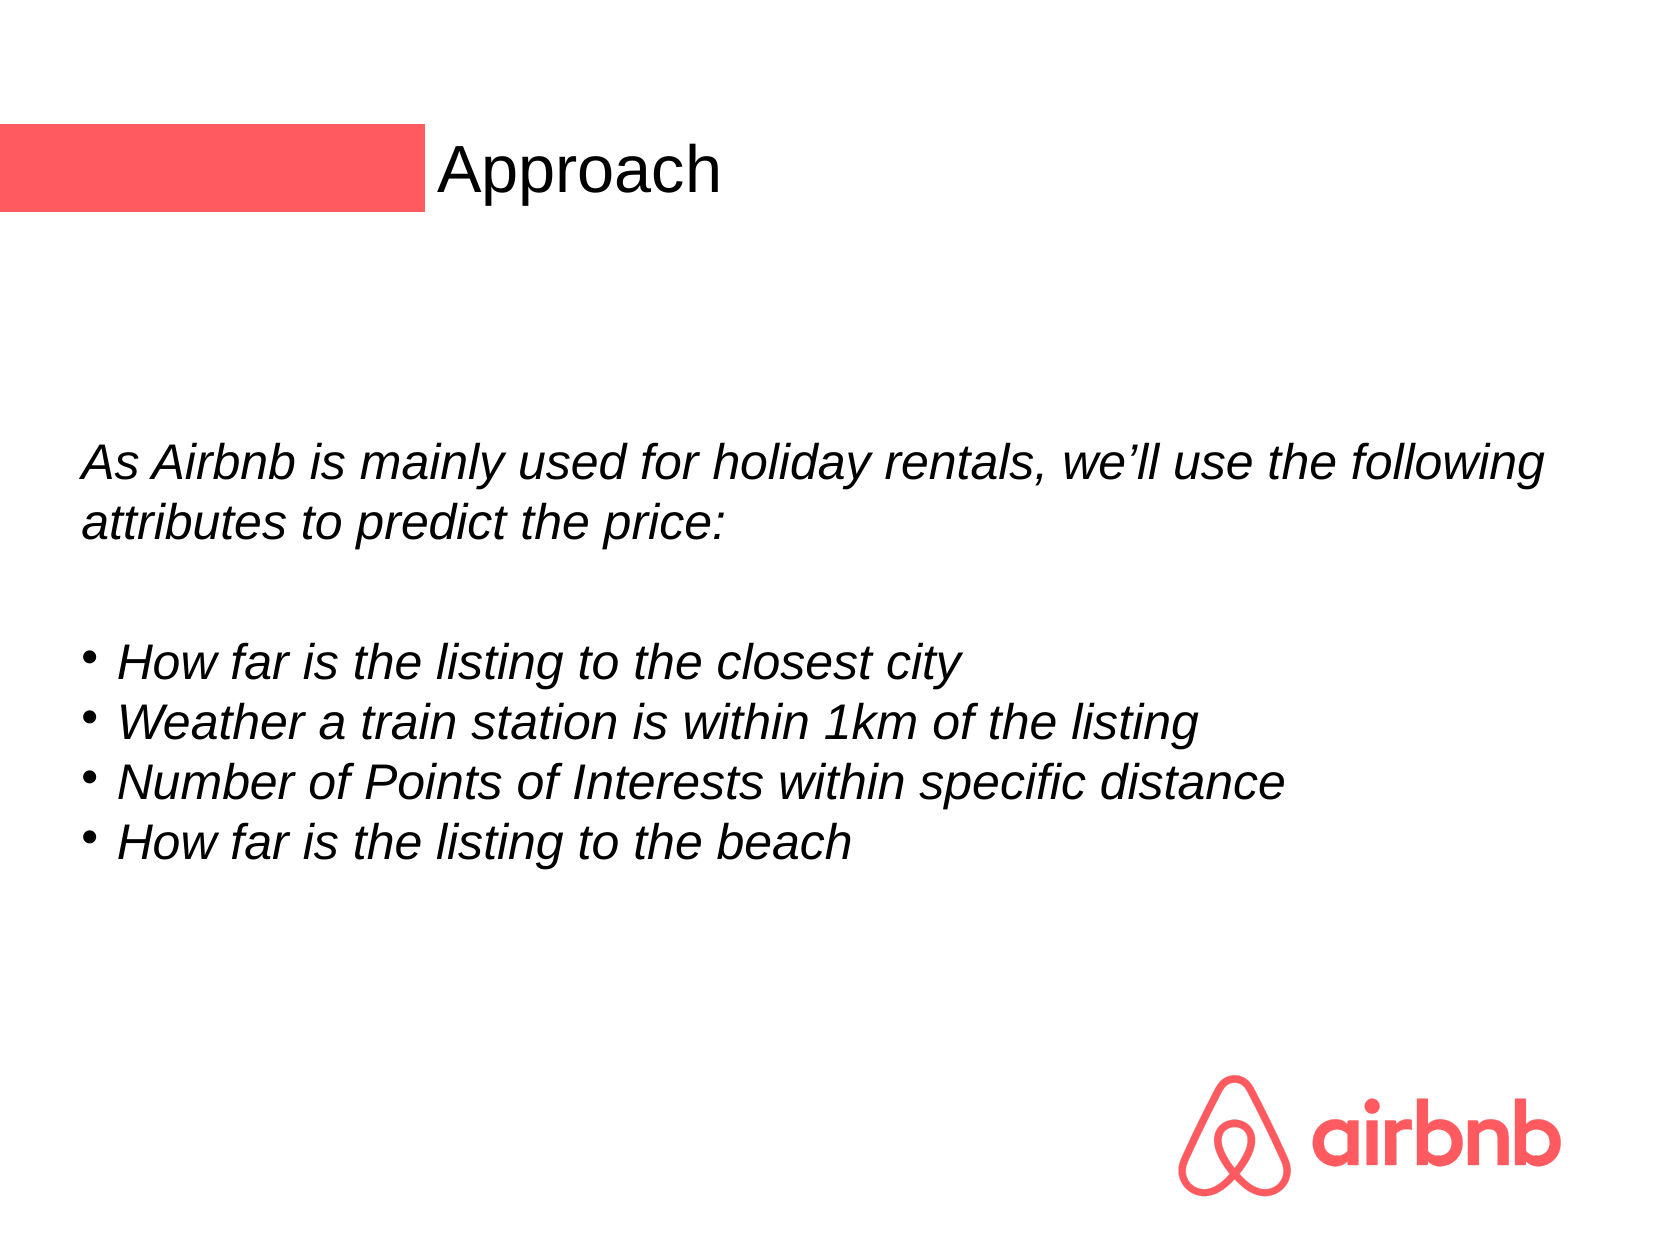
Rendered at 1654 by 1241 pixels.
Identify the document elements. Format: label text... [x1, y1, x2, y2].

text_box [0, 123, 426, 213]
picture [1168, 1066, 1572, 1201]
text_box Approach [437, 118, 1229, 213]
text_box As Airbnb is mainly used for holiday rentals, we’ll use the following attributes to predict the price: How far is the listing to the closest city Weather a train station is within 1km of the listing Number of Points of Interests within specific distance How far is the listing to the beach [81, 290, 1570, 1010]
